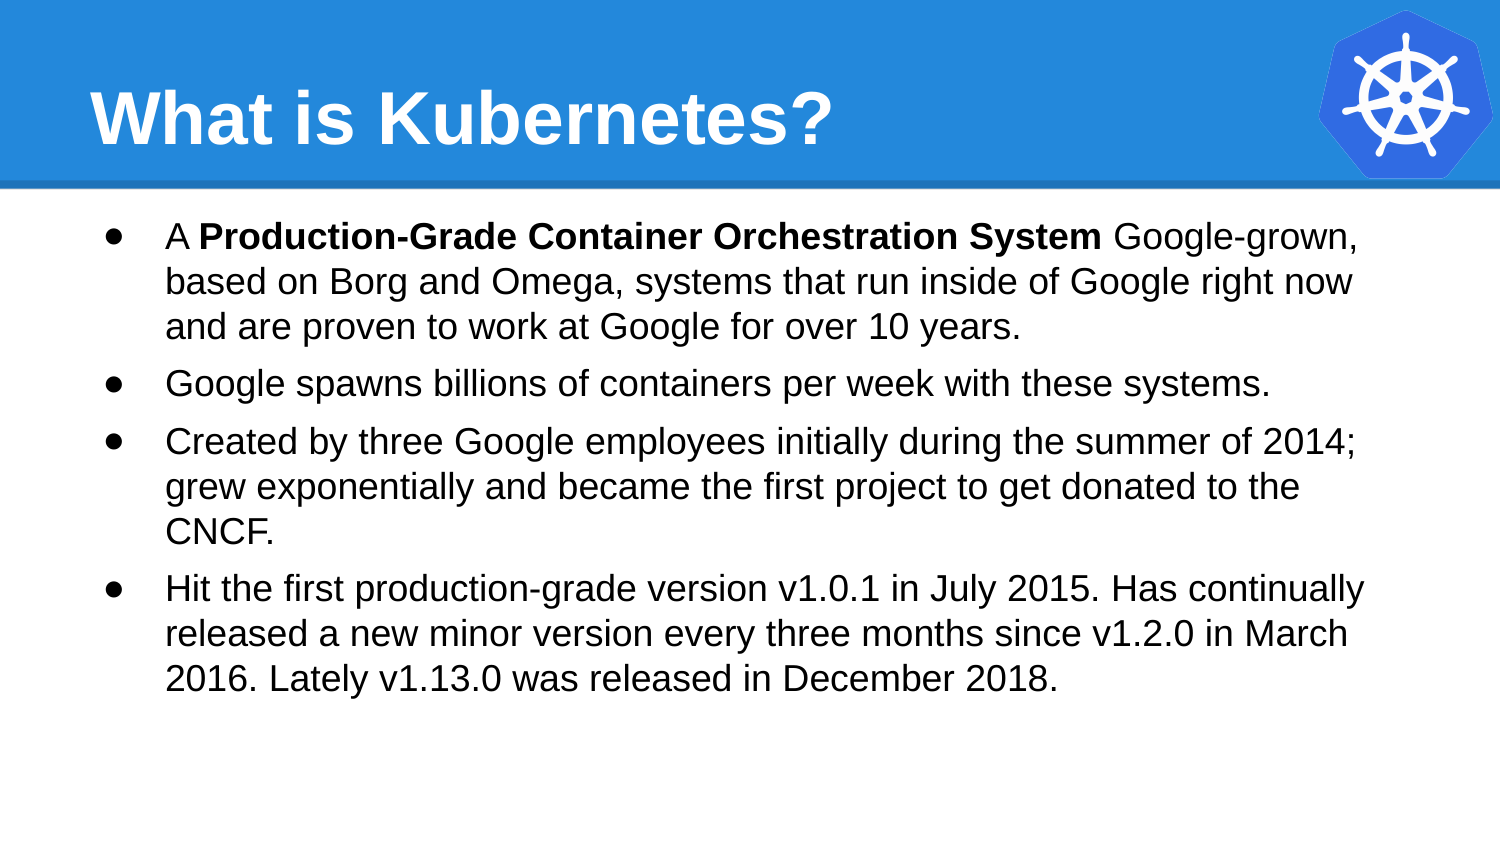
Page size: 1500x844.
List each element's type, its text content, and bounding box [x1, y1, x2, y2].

title What is Kubernetes? [75, 33, 1425, 175]
list A Production-Grade Container Orchestration System Google-grown, based on Borg and Omega, systems that run inside of Google right now and are proven to work at Google for over 10 years. Google spawns billions of containers per week with these systems. Created by three Google employees initially during the summer of 2014; grew exponentially and became the first project to get donated to the CNCF. Hit the first production-grade version v1.0.1 in July 2015. Has continually released a new minor version every three months since v1.2.0 in March 2016. Lately v1.13.0 was released in December 2018. [75, 196, 1425, 808]
picture [1318, 7, 1494, 182]
